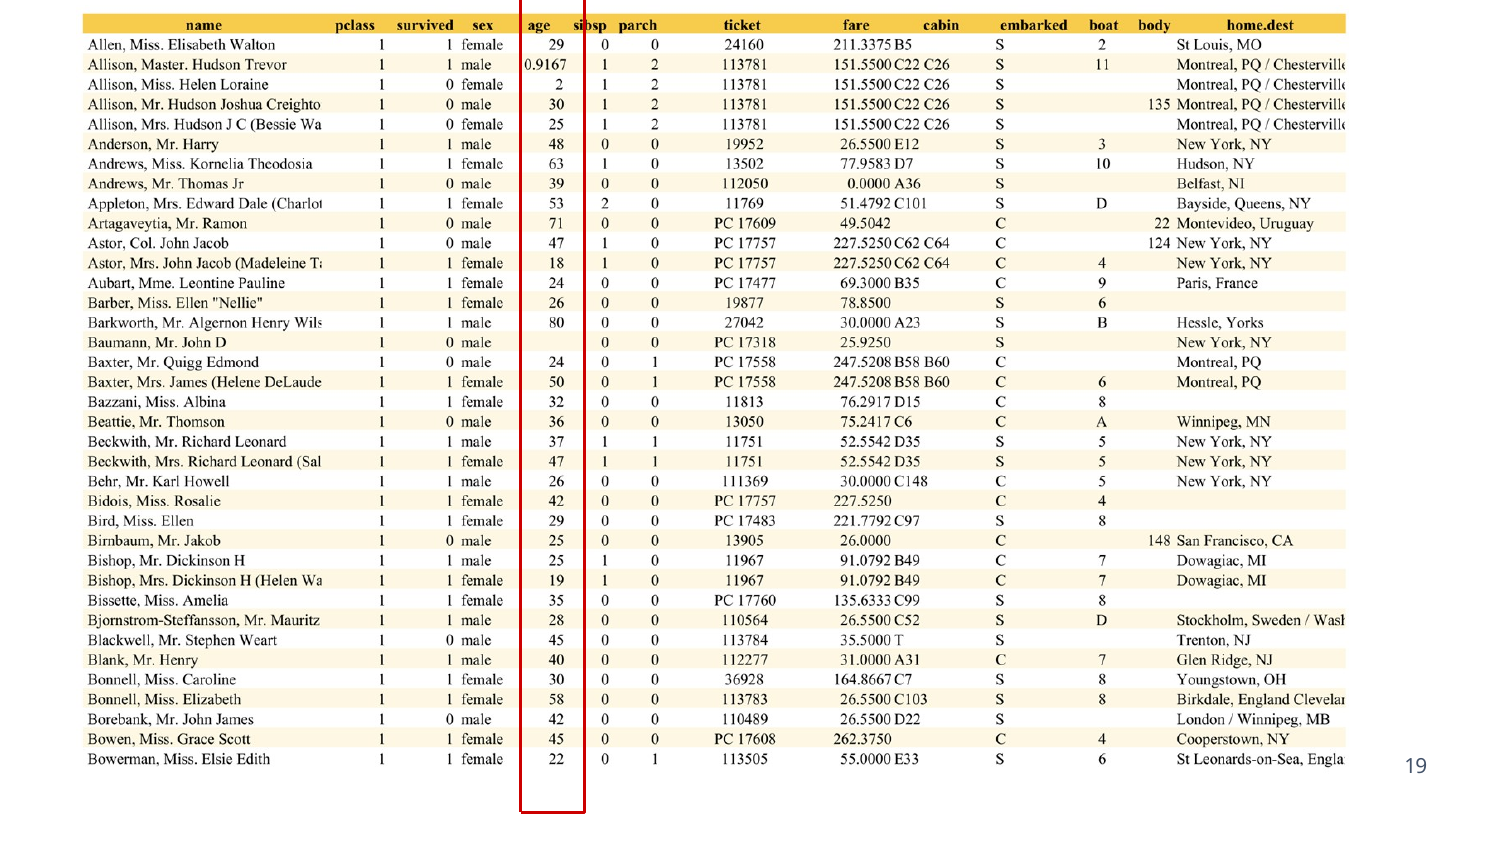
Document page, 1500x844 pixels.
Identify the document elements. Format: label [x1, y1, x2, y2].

text_box [0, 0, 1500, 844]
